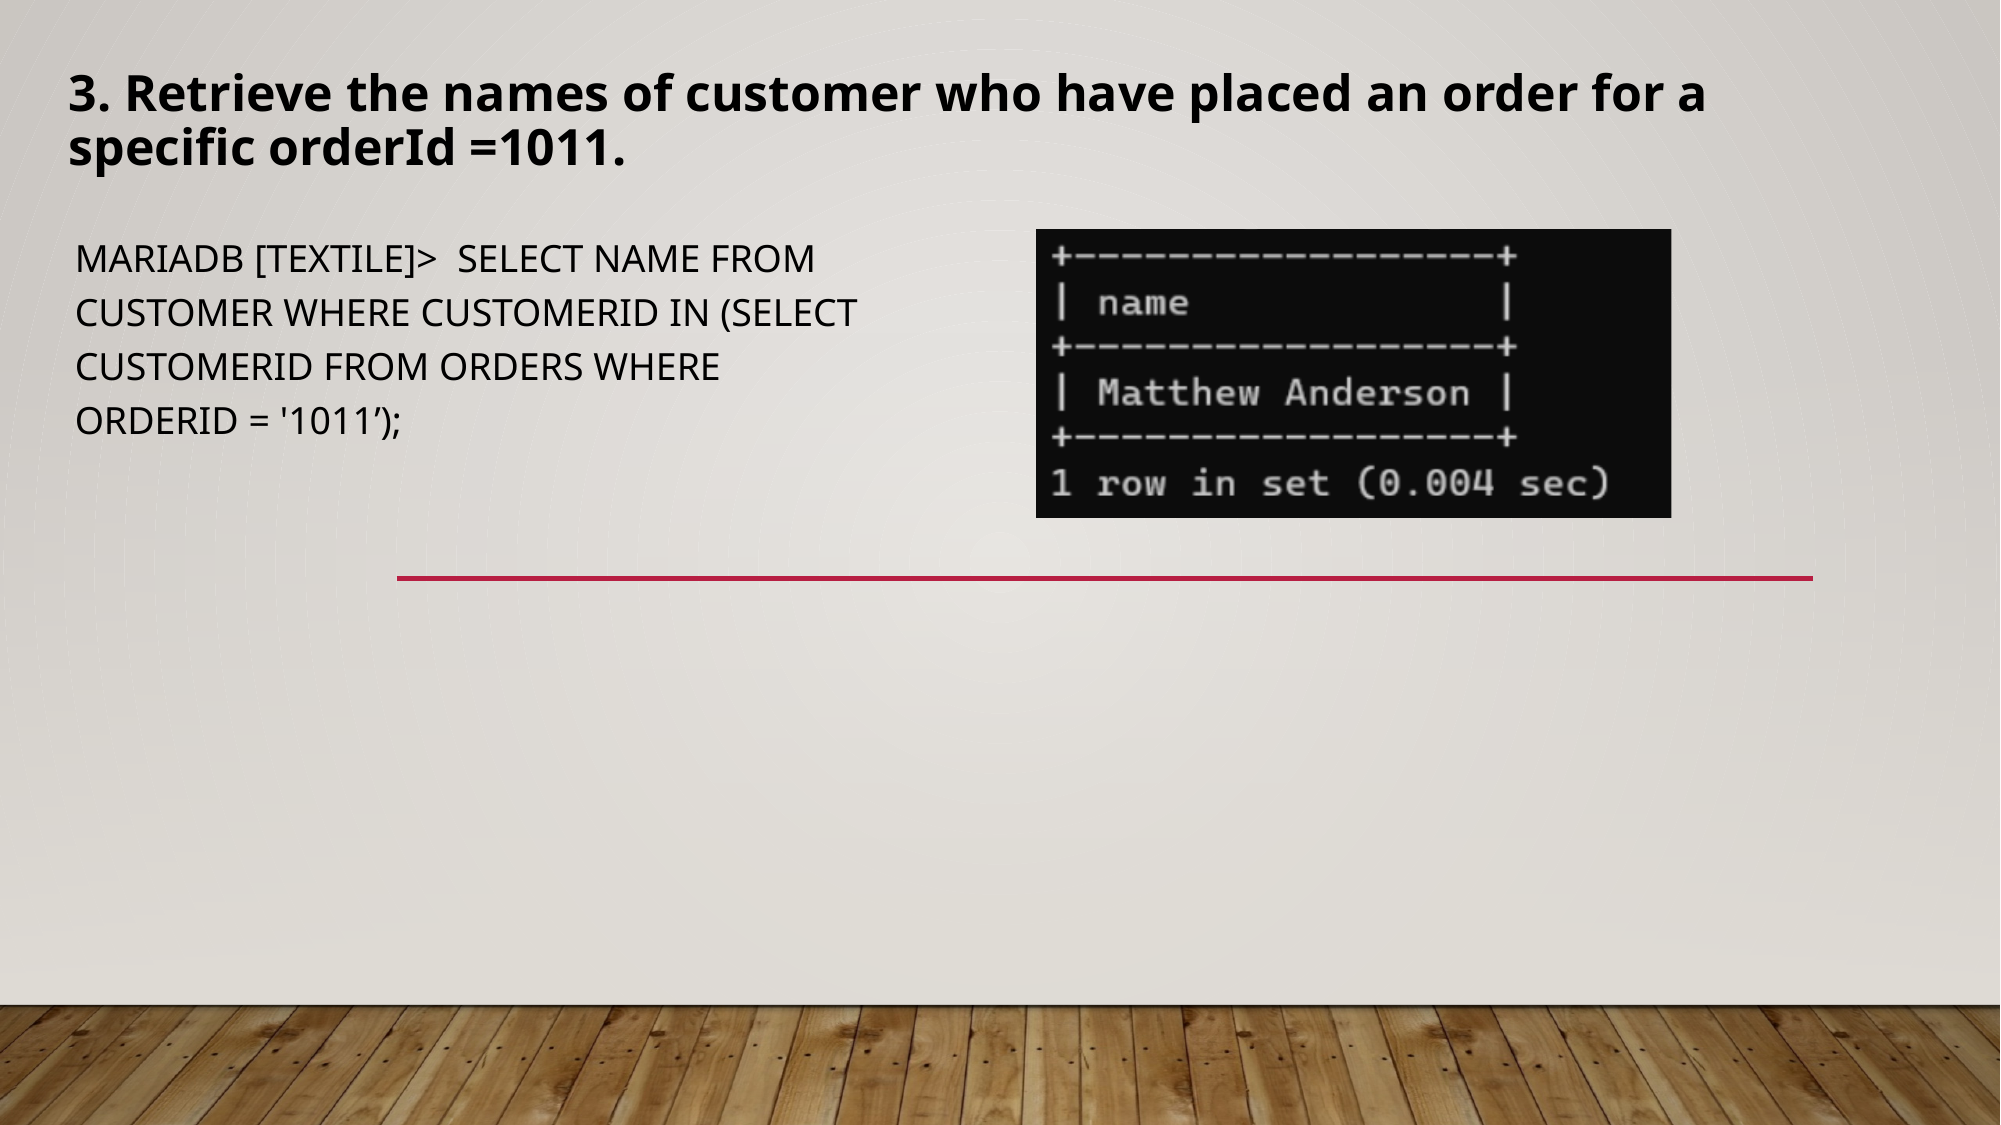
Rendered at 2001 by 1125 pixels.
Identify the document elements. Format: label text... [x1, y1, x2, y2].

picture [0, 1005, 2000, 1125]
picture [1035, 229, 1672, 518]
title 3. Retrieve the names of customer who have placed an order for a specific orderId =1011. [53, 53, 1799, 177]
subtitle MariaDB [textile]> select name from customer where customerid in (select customerid from orders where orderid = '1011’); [59, 211, 874, 577]
